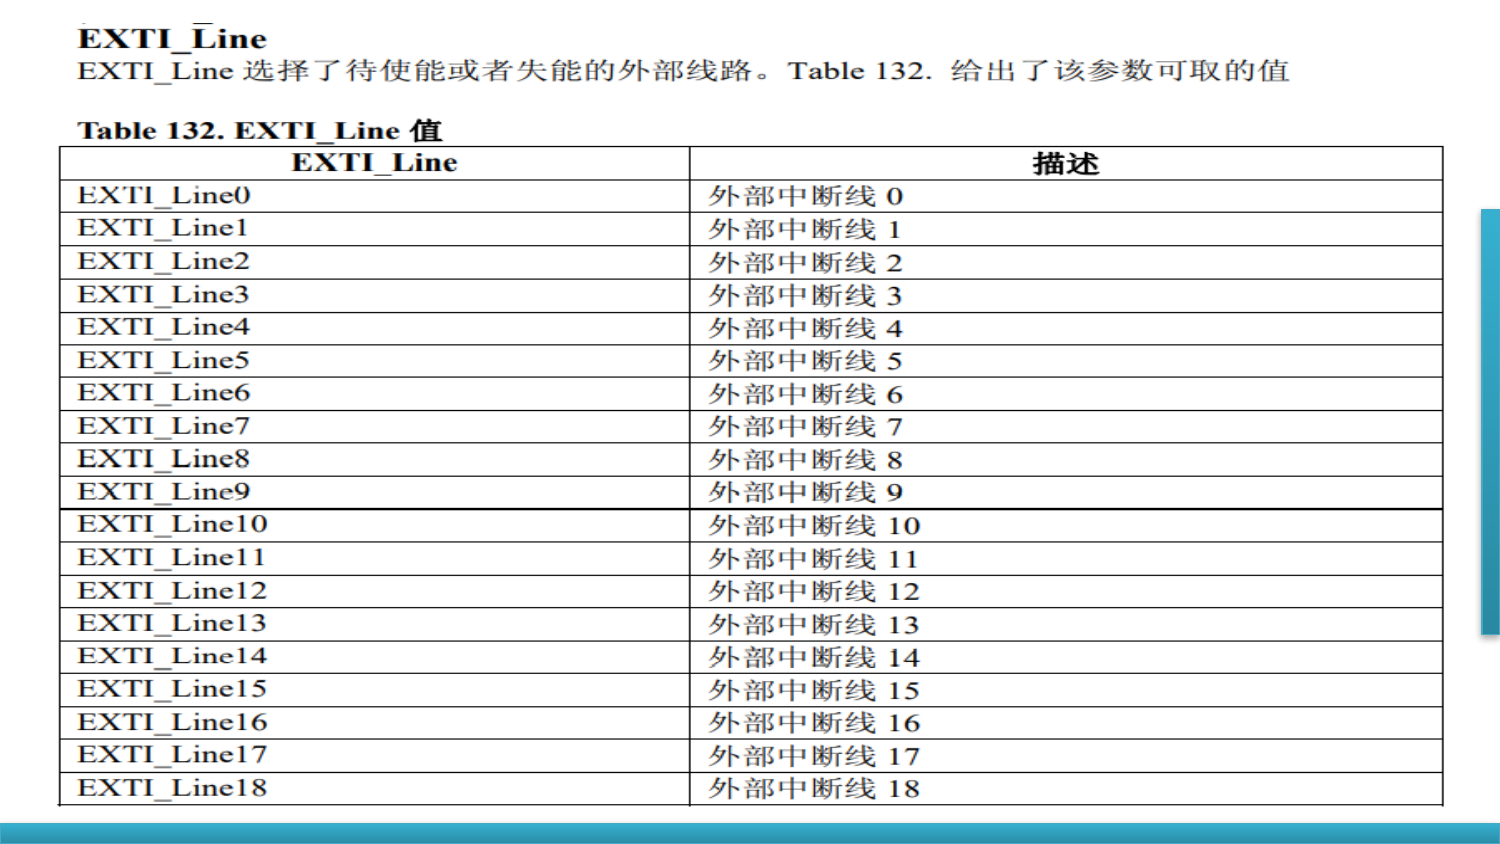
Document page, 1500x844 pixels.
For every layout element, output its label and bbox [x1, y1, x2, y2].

picture [46, 23, 1454, 809]
